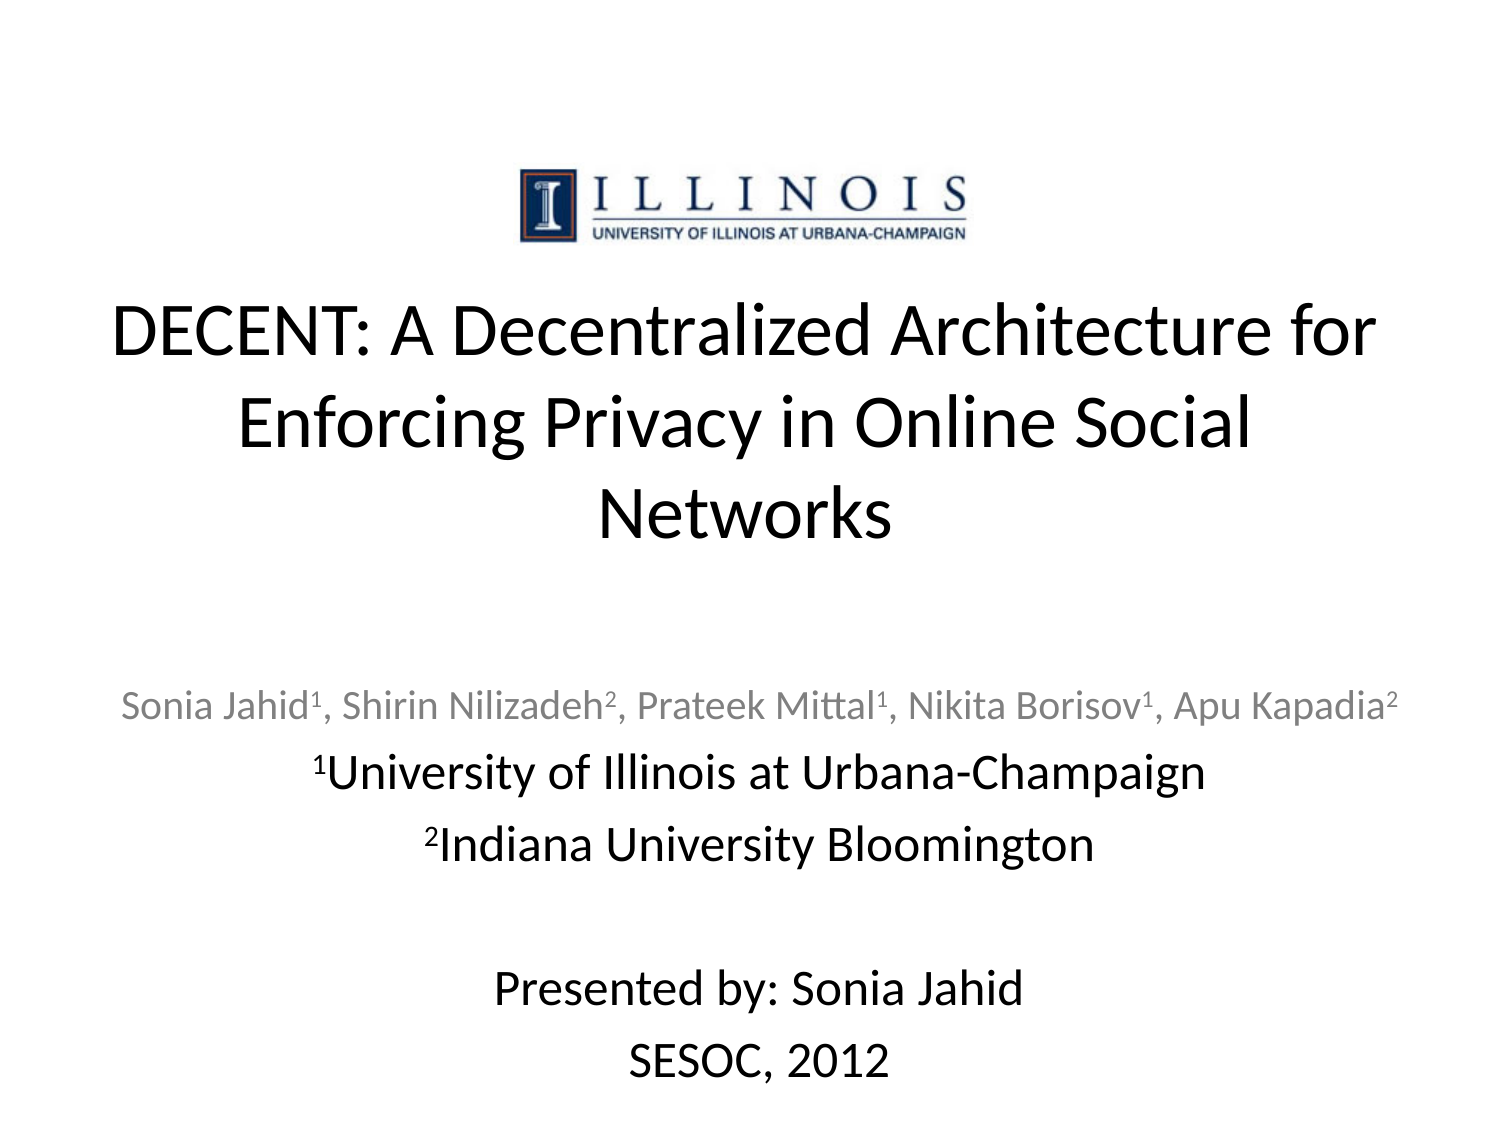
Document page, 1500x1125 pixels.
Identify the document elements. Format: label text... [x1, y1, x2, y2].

subtitle Sonia Jahid1, Shirin Nilizadeh2, Prateek Mittal1, Nikita Borisov1, Apu Kapadia2 1University of Illinois at Urbana-Champaign 2Indiana University Bloomington Presented by: Sonia Jahid SESOC, 2012 [70, 670, 1450, 1100]
picture [512, 162, 974, 251]
title DECENT: A Decentralized Architecture for Enforcing Privacy in Online Social Networks [88, 270, 1403, 563]
